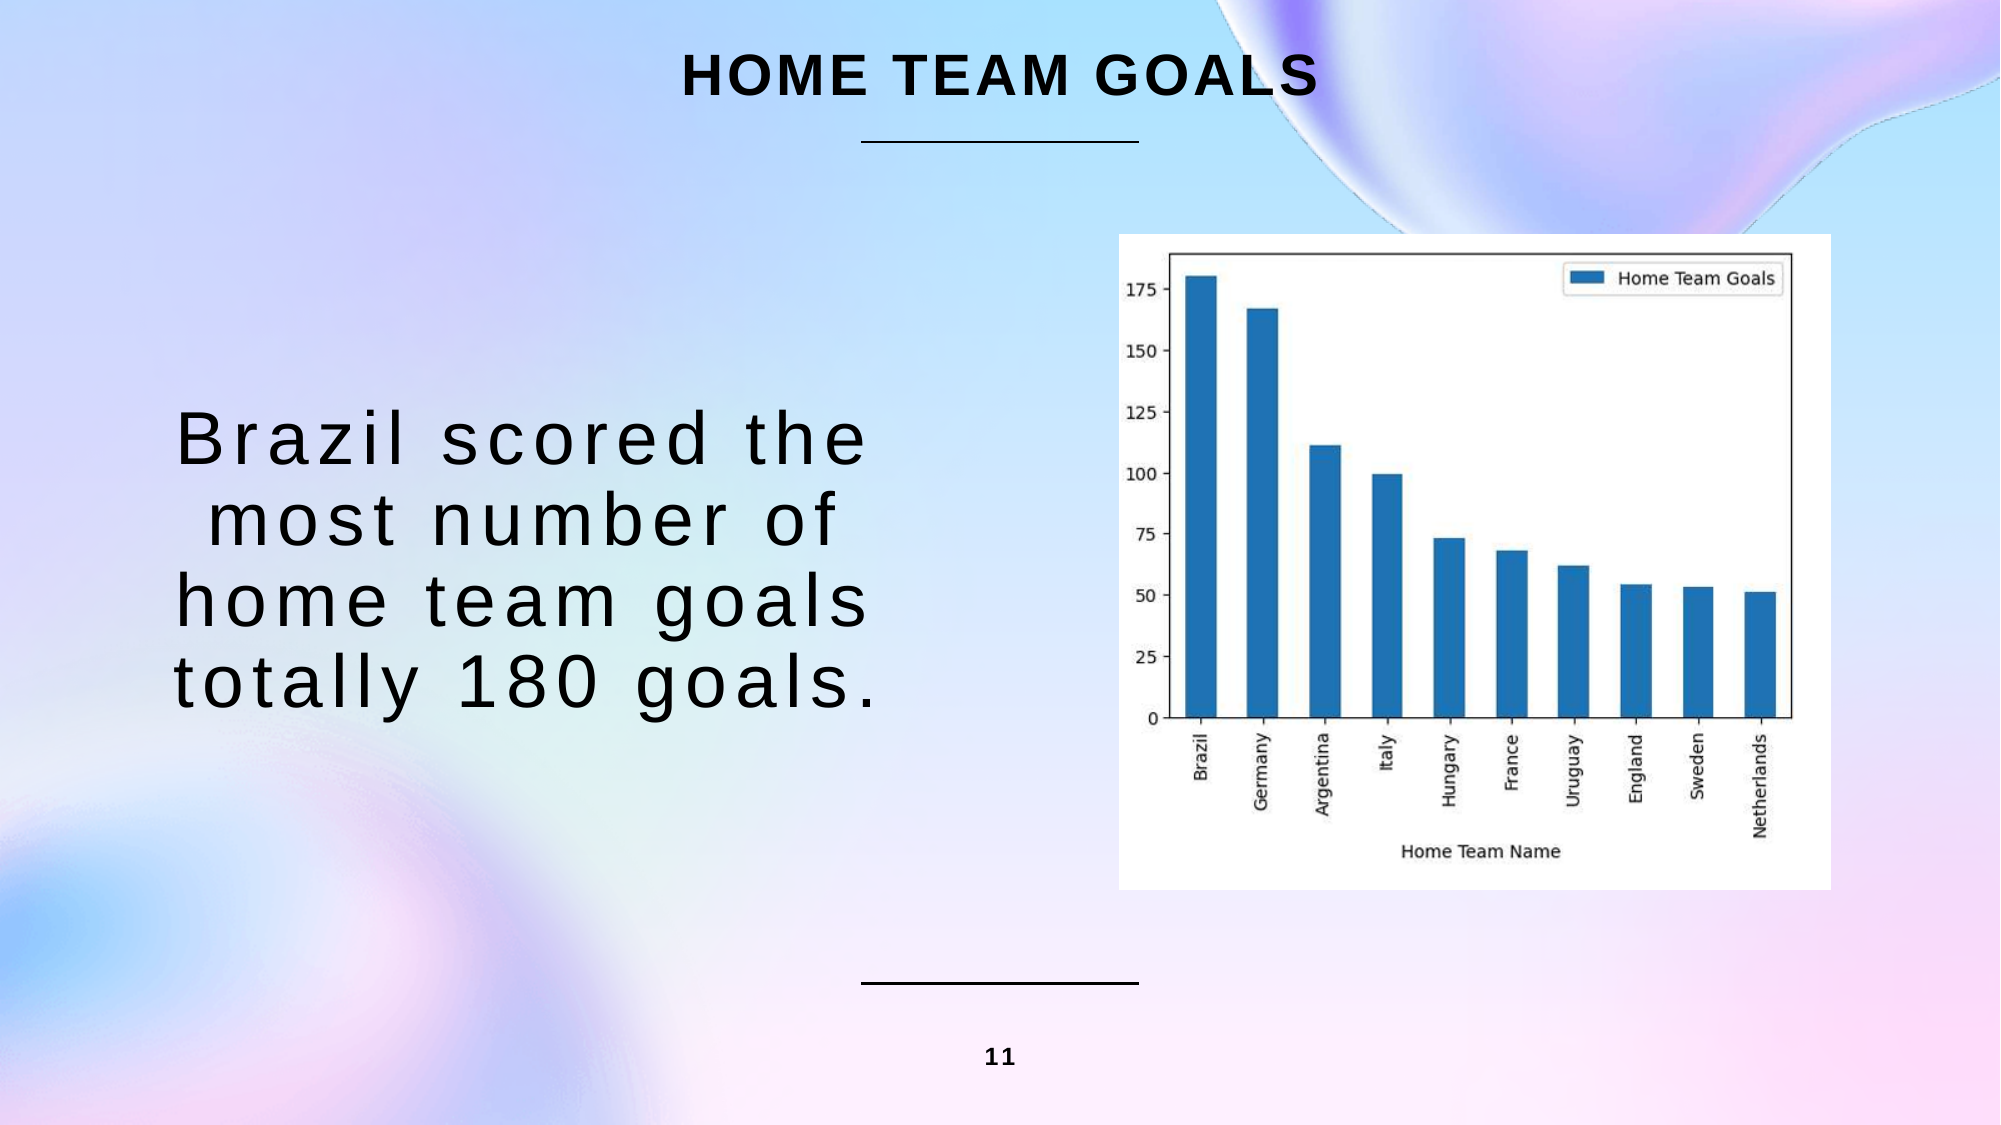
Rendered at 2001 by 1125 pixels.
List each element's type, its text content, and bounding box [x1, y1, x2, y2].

title Brazil scored the most number of home team goals totally 180 goals. [100, 199, 951, 924]
picture [0, 0, 2000, 1125]
footer HOME TEAM GOALS [662, 1, 1338, 143]
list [1119, 234, 1831, 890]
slide_number 11 [662, 985, 1338, 1125]
